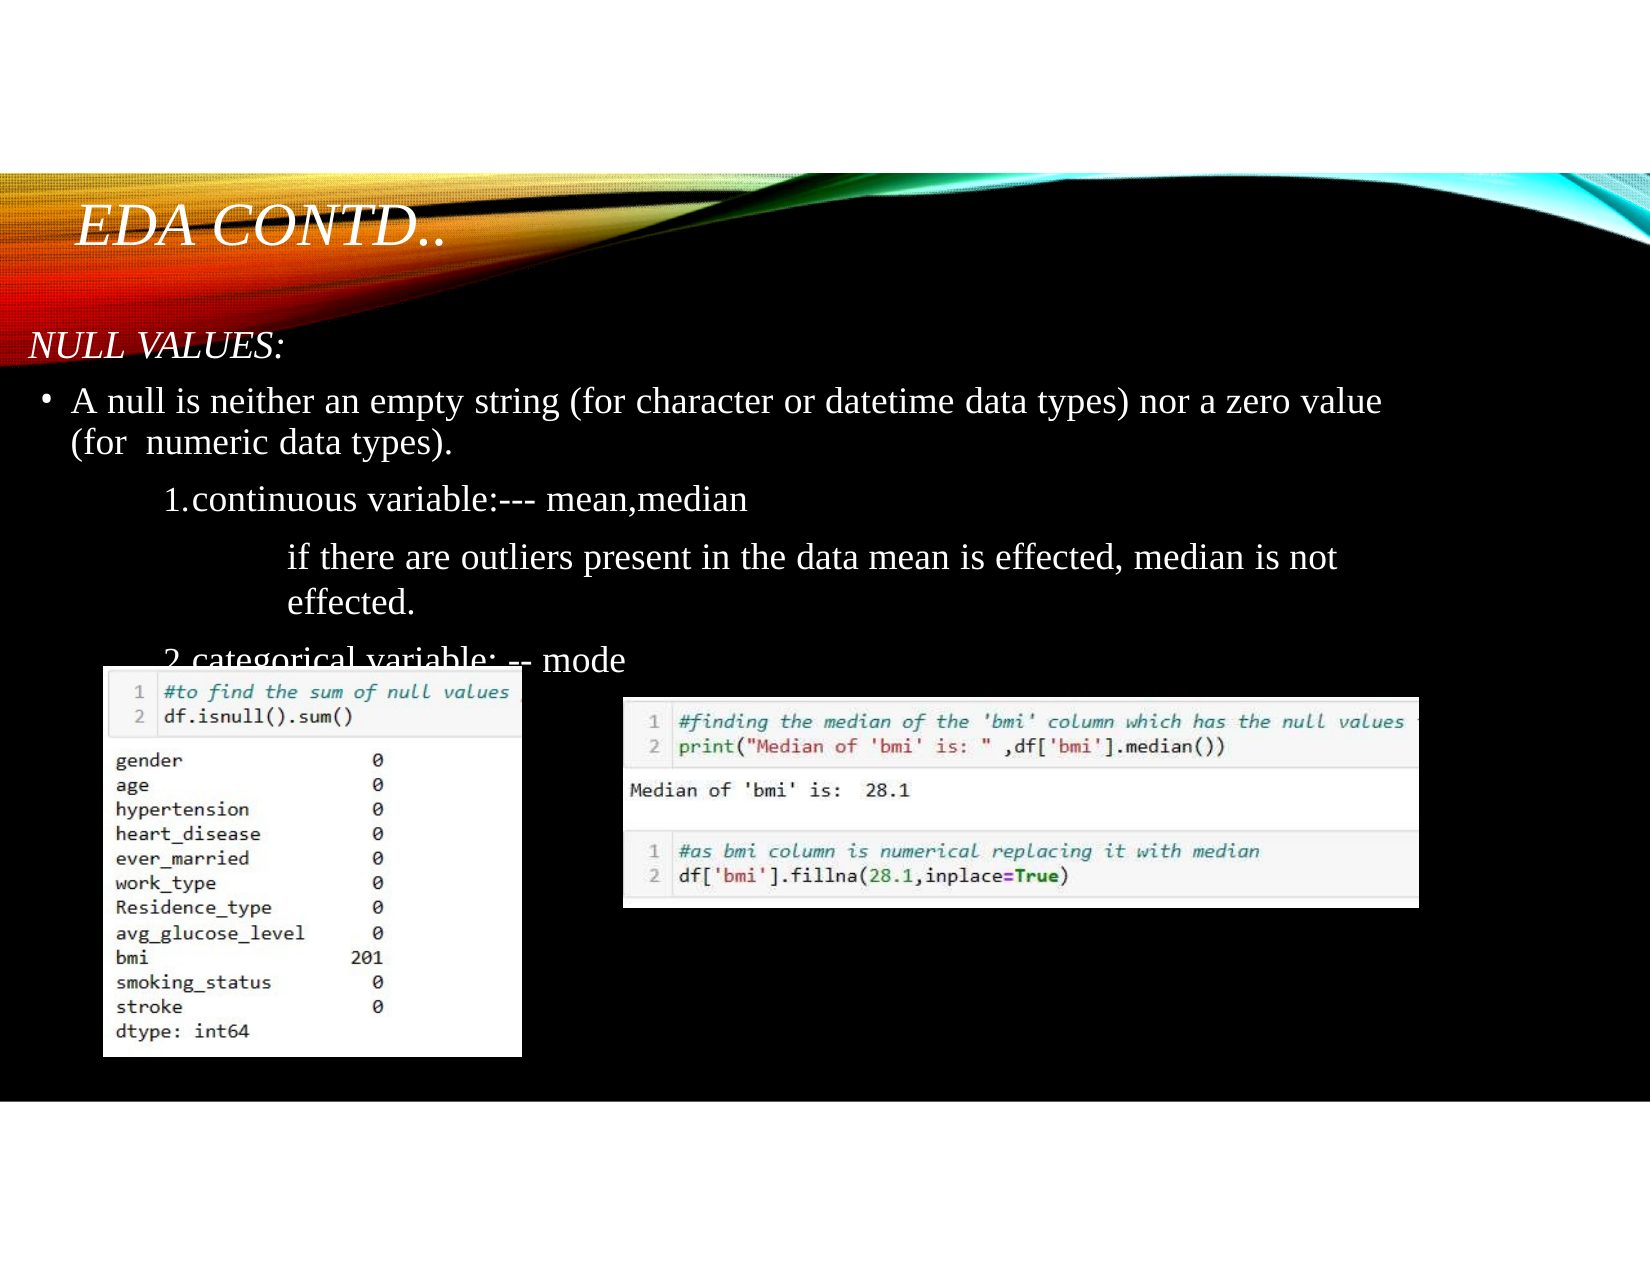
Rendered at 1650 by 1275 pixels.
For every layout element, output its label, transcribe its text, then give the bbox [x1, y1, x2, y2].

text_box NULL VALUES: A null is neither an empty string (for character or datetime data types) nor a zero value (for numeric data types). continuous variable:--- mean,median if there are outliers present in the data mean is effected, median is not effected. categorical variable: -- mode [26, 380, 1481, 681]
picture [623, 696, 1420, 908]
picture [102, 666, 523, 1058]
picture [0, 173, 1650, 370]
